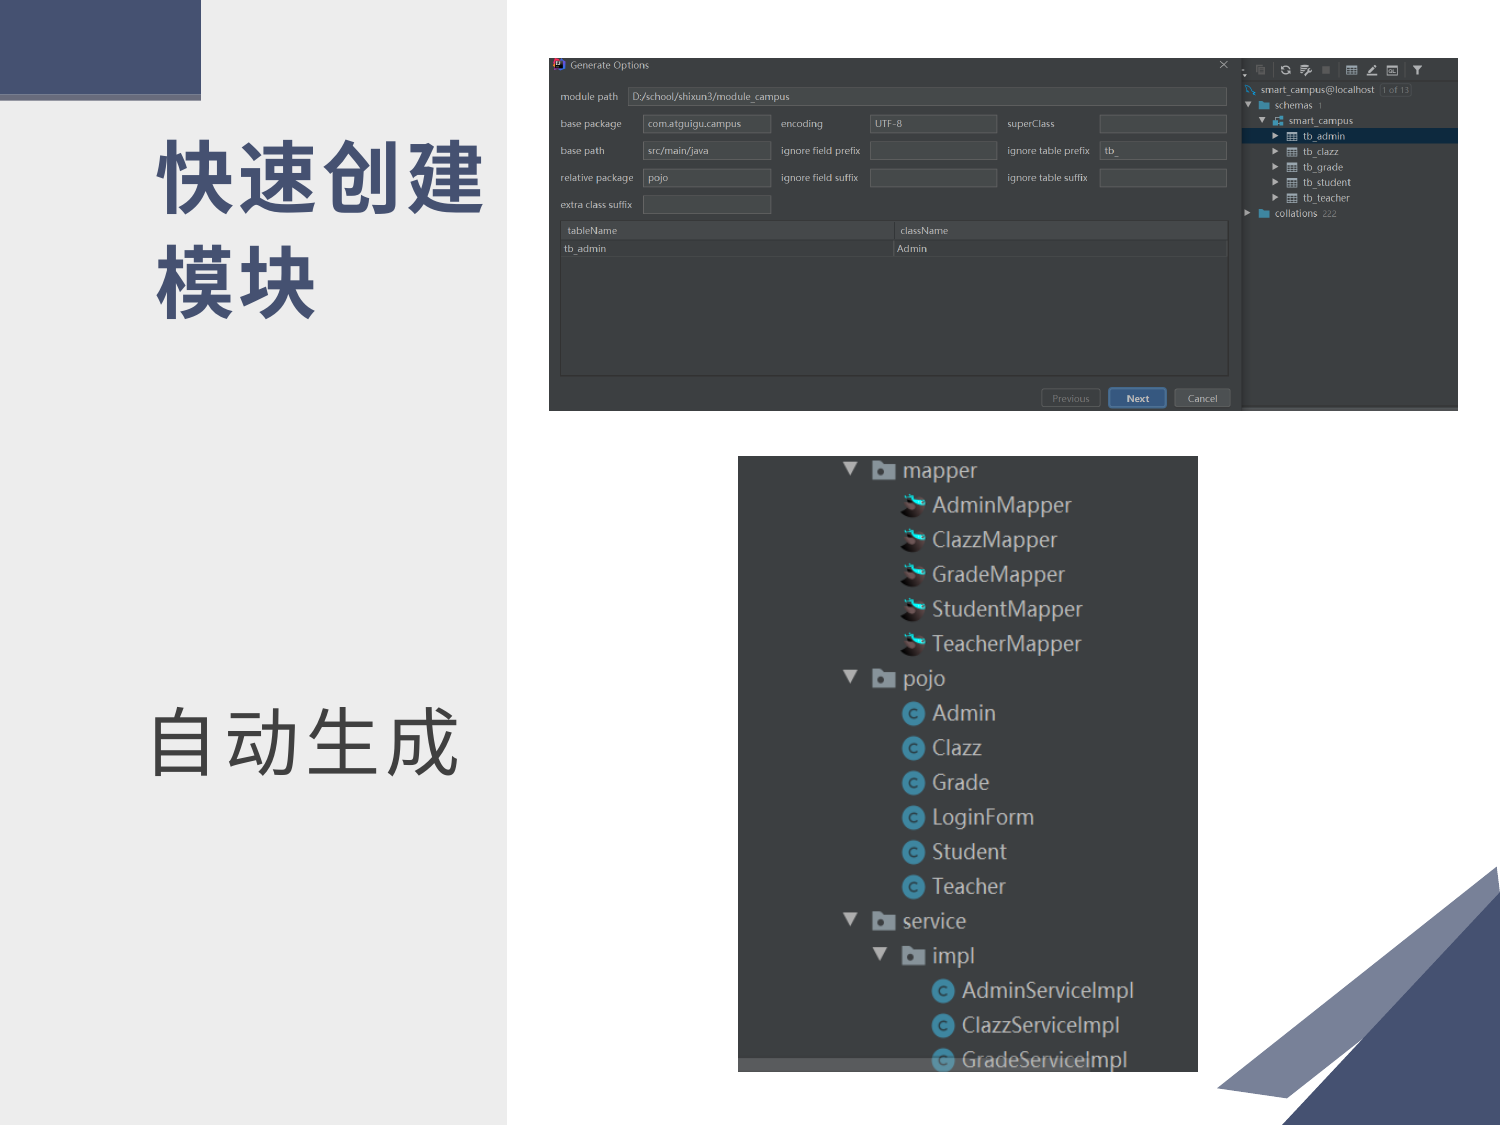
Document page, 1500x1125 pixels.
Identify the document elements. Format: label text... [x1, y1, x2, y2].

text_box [1194, 892, 1500, 1125]
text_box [0, 0, 201, 101]
text_box [0, 0, 508, 1125]
picture [738, 456, 1198, 1072]
text_box 快速创建模块 [147, 113, 505, 332]
picture [549, 58, 1458, 411]
text_box 自动生成 [135, 692, 493, 850]
